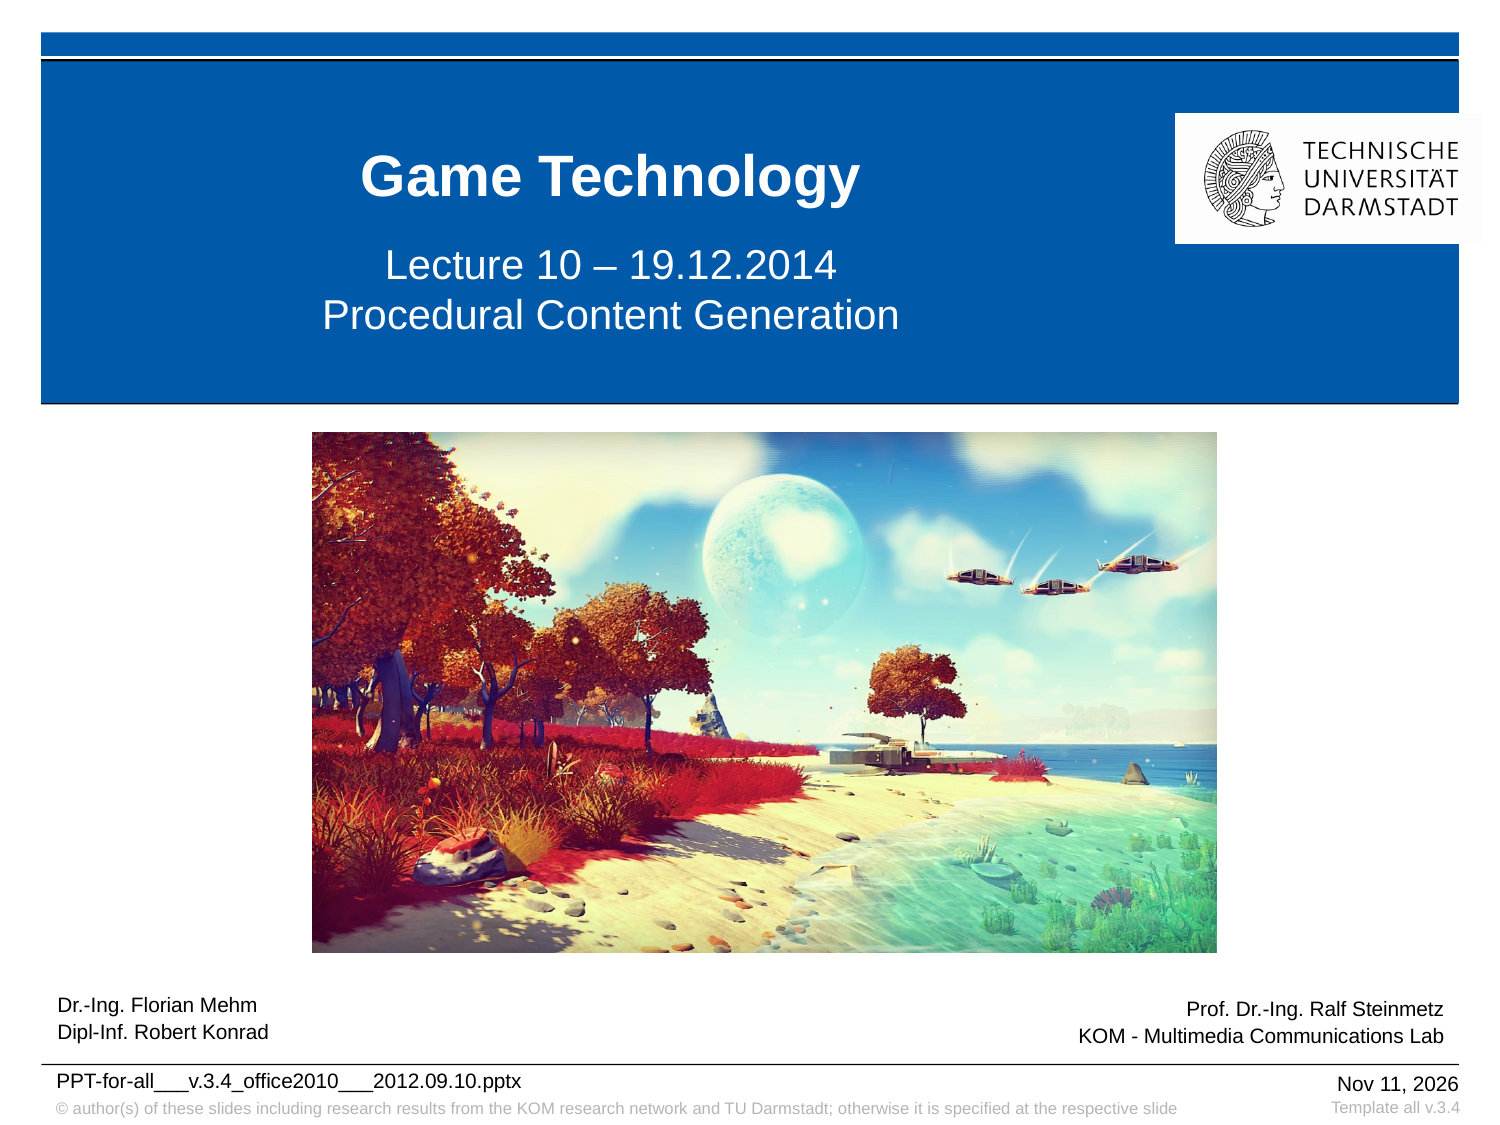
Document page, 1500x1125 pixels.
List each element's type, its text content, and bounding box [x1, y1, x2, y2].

text_box Dr.-Ing. Florian Mehm Dipl-Inf. Robert Konrad [42, 983, 284, 1051]
title Game Technology [58, 61, 1164, 209]
subtitle Lecture 10 – 19.12.2014 Procedural Content Generation [58, 237, 1164, 393]
picture [1175, 113, 1483, 244]
picture [312, 432, 1217, 953]
